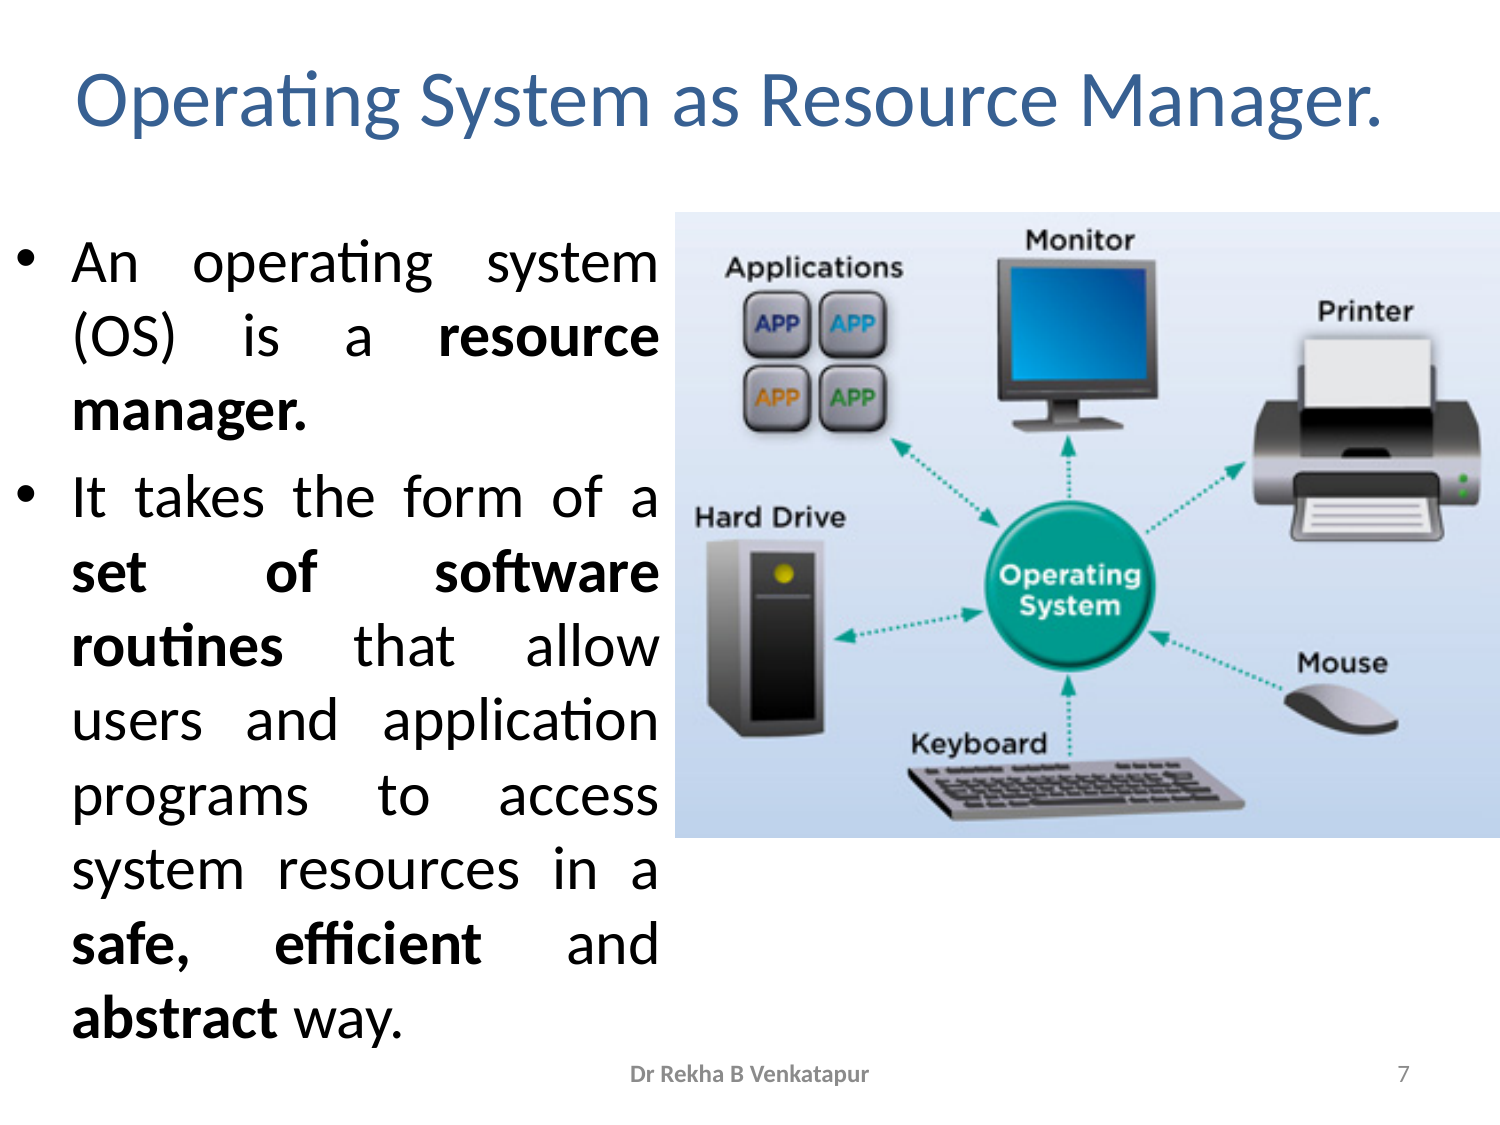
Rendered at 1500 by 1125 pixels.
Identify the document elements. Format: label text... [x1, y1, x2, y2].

list An operating system (OS) is a resource manager. It takes the form of a set of software routines that allow users and application programs to access system resources in a safe, efficient and abstract way. [0, 212, 676, 1063]
slide_number 7 [1074, 1042, 1425, 1103]
picture [675, 212, 1500, 838]
title Operating System as Resource Manager. [37, 0, 1425, 188]
footer Dr Rekha B Venkatapur [512, 1042, 988, 1103]
